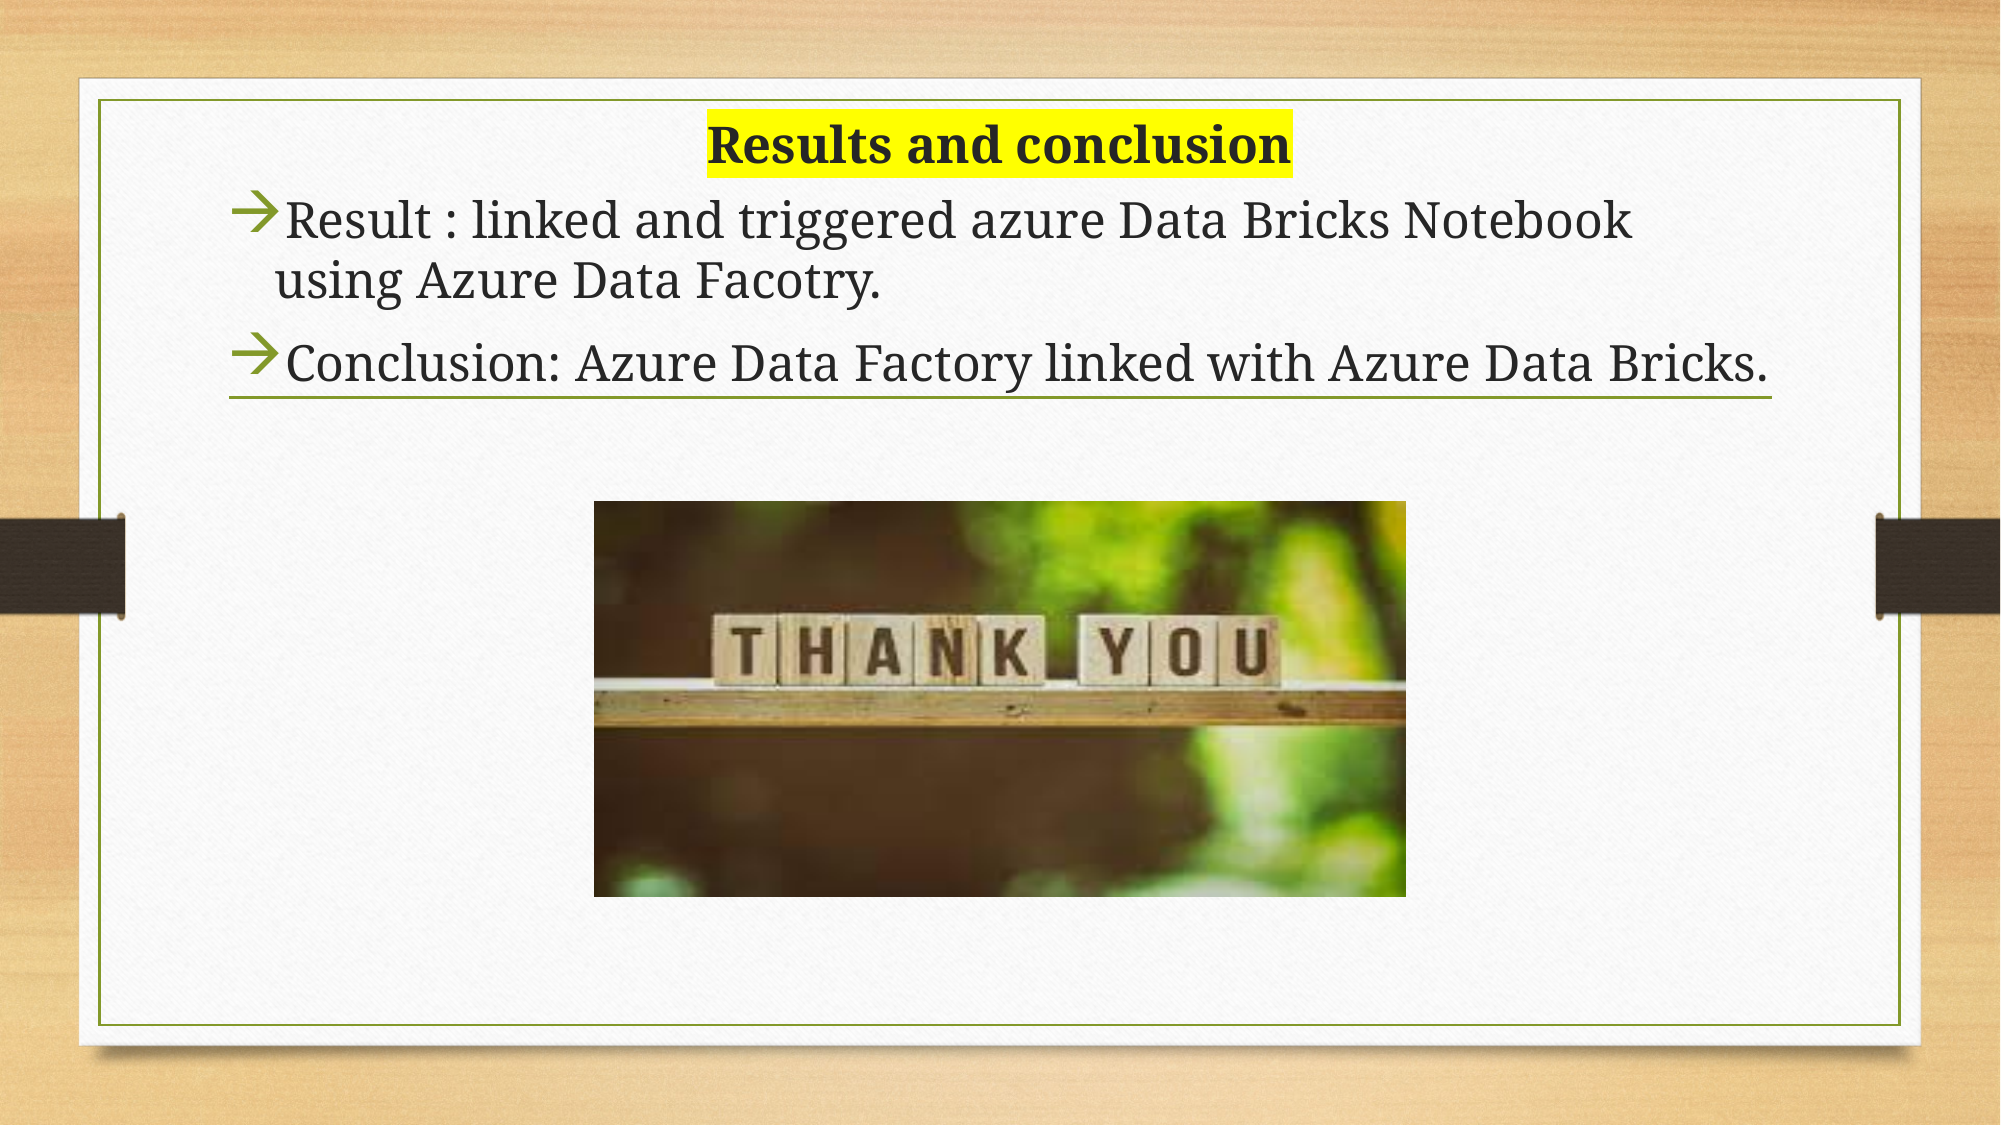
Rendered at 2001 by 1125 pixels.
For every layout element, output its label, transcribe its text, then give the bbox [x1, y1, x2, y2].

title Results and conclusion [212, 105, 1788, 180]
list Result : linked and triggered azure Data Bricks Notebook using Azure Data Facotry. Conclusion: Azure Data Factory linked with Azure Data Bricks. [212, 180, 1788, 964]
picture [0, 0, 2001, 1125]
